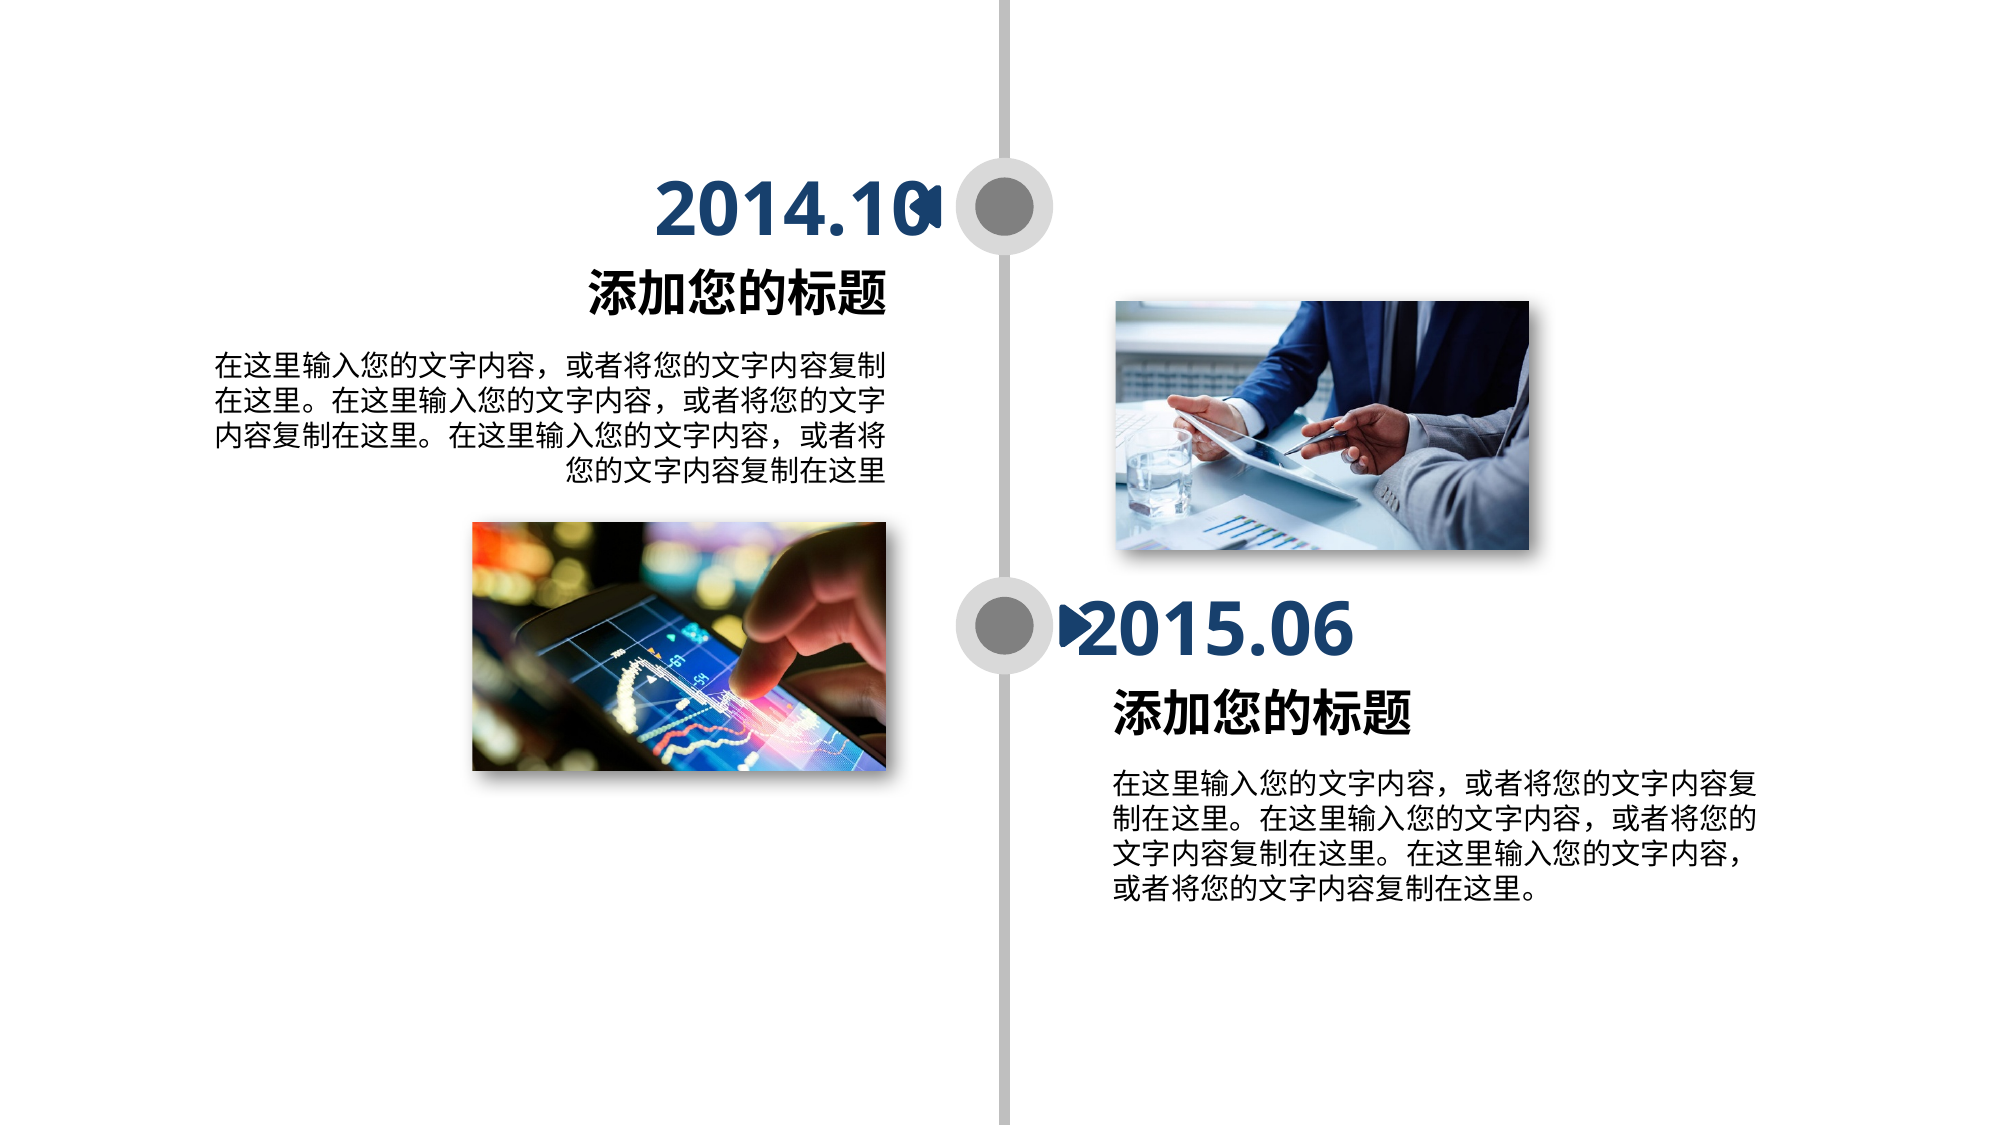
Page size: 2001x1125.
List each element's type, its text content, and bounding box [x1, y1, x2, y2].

text_box [955, 157, 1054, 256]
text_box 添加您的标题 [1097, 674, 1465, 750]
text_box 2015.06 [1061, 572, 1371, 678]
text_box 添加您的标题 [517, 254, 902, 329]
text_box [1115, 300, 1530, 550]
text_box [998, 0, 1011, 154]
text_box [471, 522, 887, 772]
text_box 在这里输入您的文字内容，或者将您的文字内容复制在这里。在这里输入您的文字内容，或者将您的文字内容复制在这里。在这里输入您的文字内容，或者将您的文字内容复制在这里 [192, 339, 902, 495]
text_box 2014.10 [640, 153, 950, 258]
text_box [998, 154, 1011, 158]
text_box [975, 177, 1034, 236]
text_box [998, 675, 1011, 682]
text_box [955, 577, 1054, 675]
text_box [998, 255, 1011, 577]
text_box [975, 596, 1034, 655]
text_box [998, 682, 1011, 1125]
text_box 在这里输入您的文字内容，或者将您的文字内容复制在这里。在这里输入您的文字内容，或者将您的文字内容复制在这里。在这里输入您的文字内容，或者将您的文字内容复制在这里。 [1098, 758, 1774, 913]
